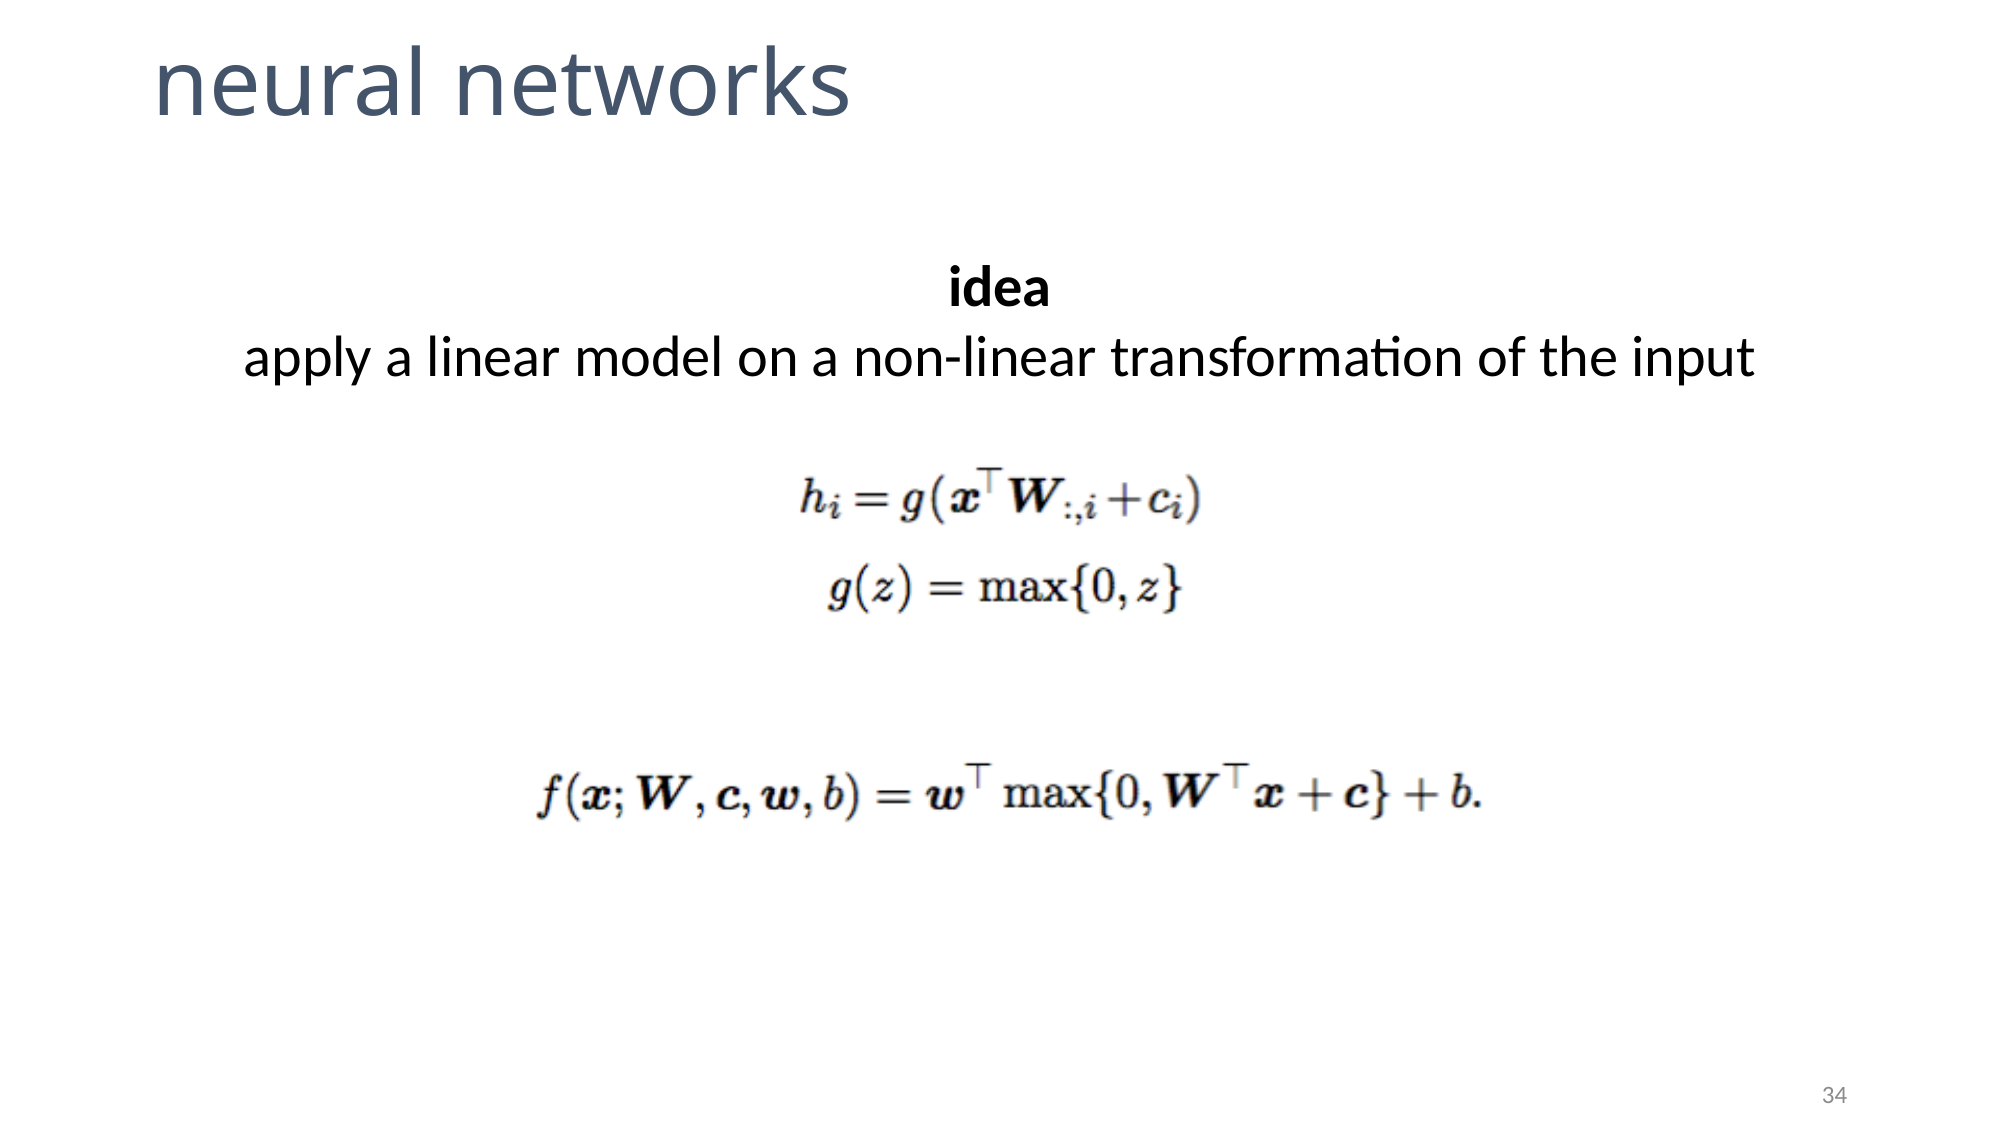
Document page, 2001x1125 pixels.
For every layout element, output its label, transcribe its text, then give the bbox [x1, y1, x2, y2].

picture [502, 743, 1498, 837]
picture [818, 551, 1186, 627]
picture [795, 462, 1205, 536]
title neural networks [137, 2, 1863, 170]
list idea apply a linear model on a non-linear transformation of the input [137, 189, 1863, 447]
slide_number 34 [1412, 1064, 1863, 1124]
